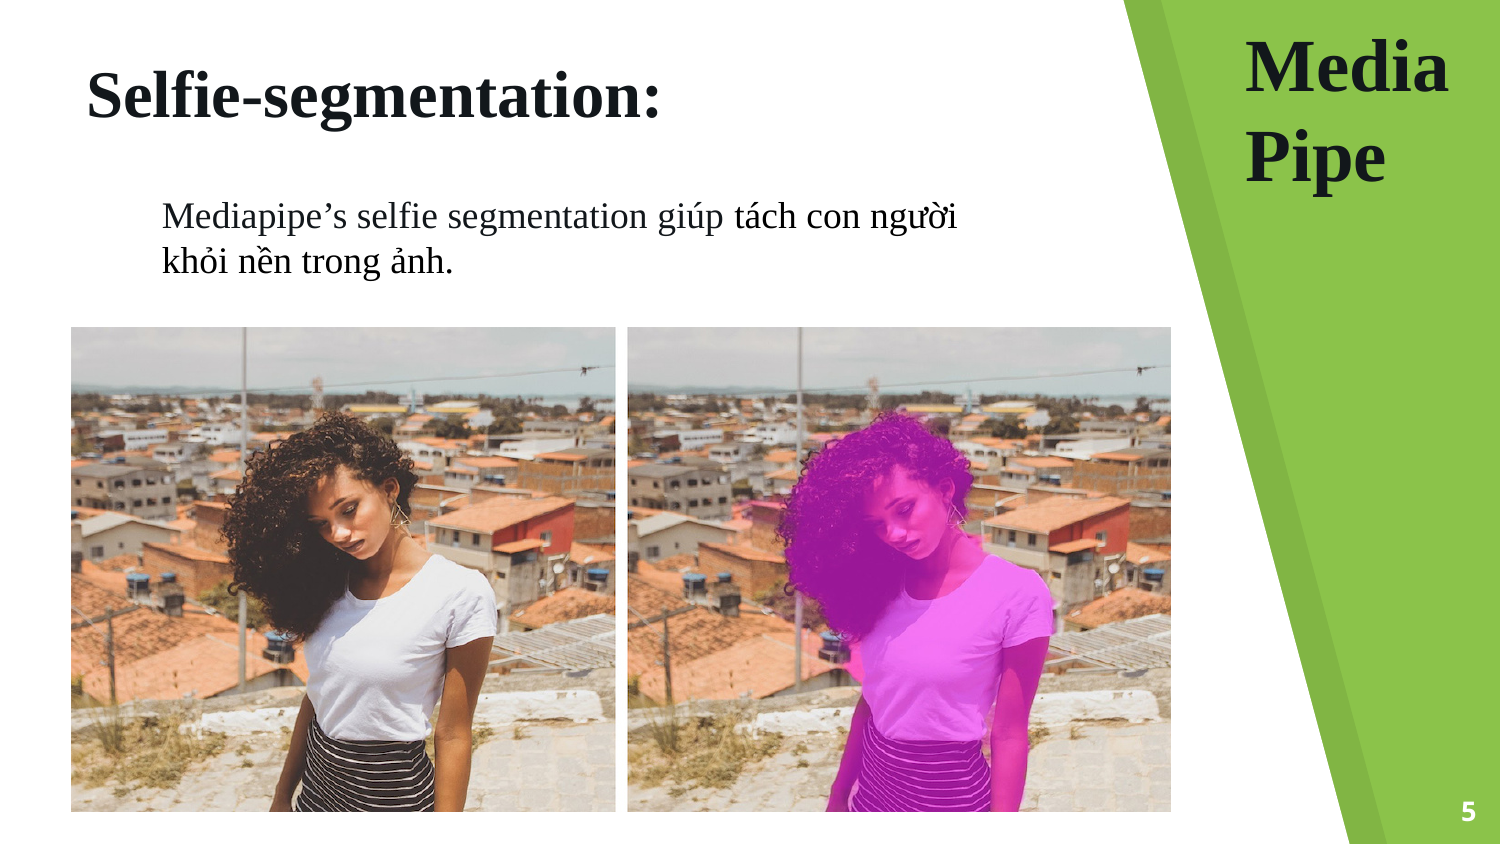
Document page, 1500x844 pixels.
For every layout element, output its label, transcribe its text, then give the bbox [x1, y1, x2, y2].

picture [71, 327, 1171, 812]
slide_number 5 [1401, 779, 1492, 844]
text_box Mediapipe’s selfie segmentation giúp tách con người khỏi nền trong ảnh. [147, 183, 1028, 289]
title Selfie-segmentation: [71, 79, 859, 147]
text_box Media Pipe [1230, 27, 1500, 212]
